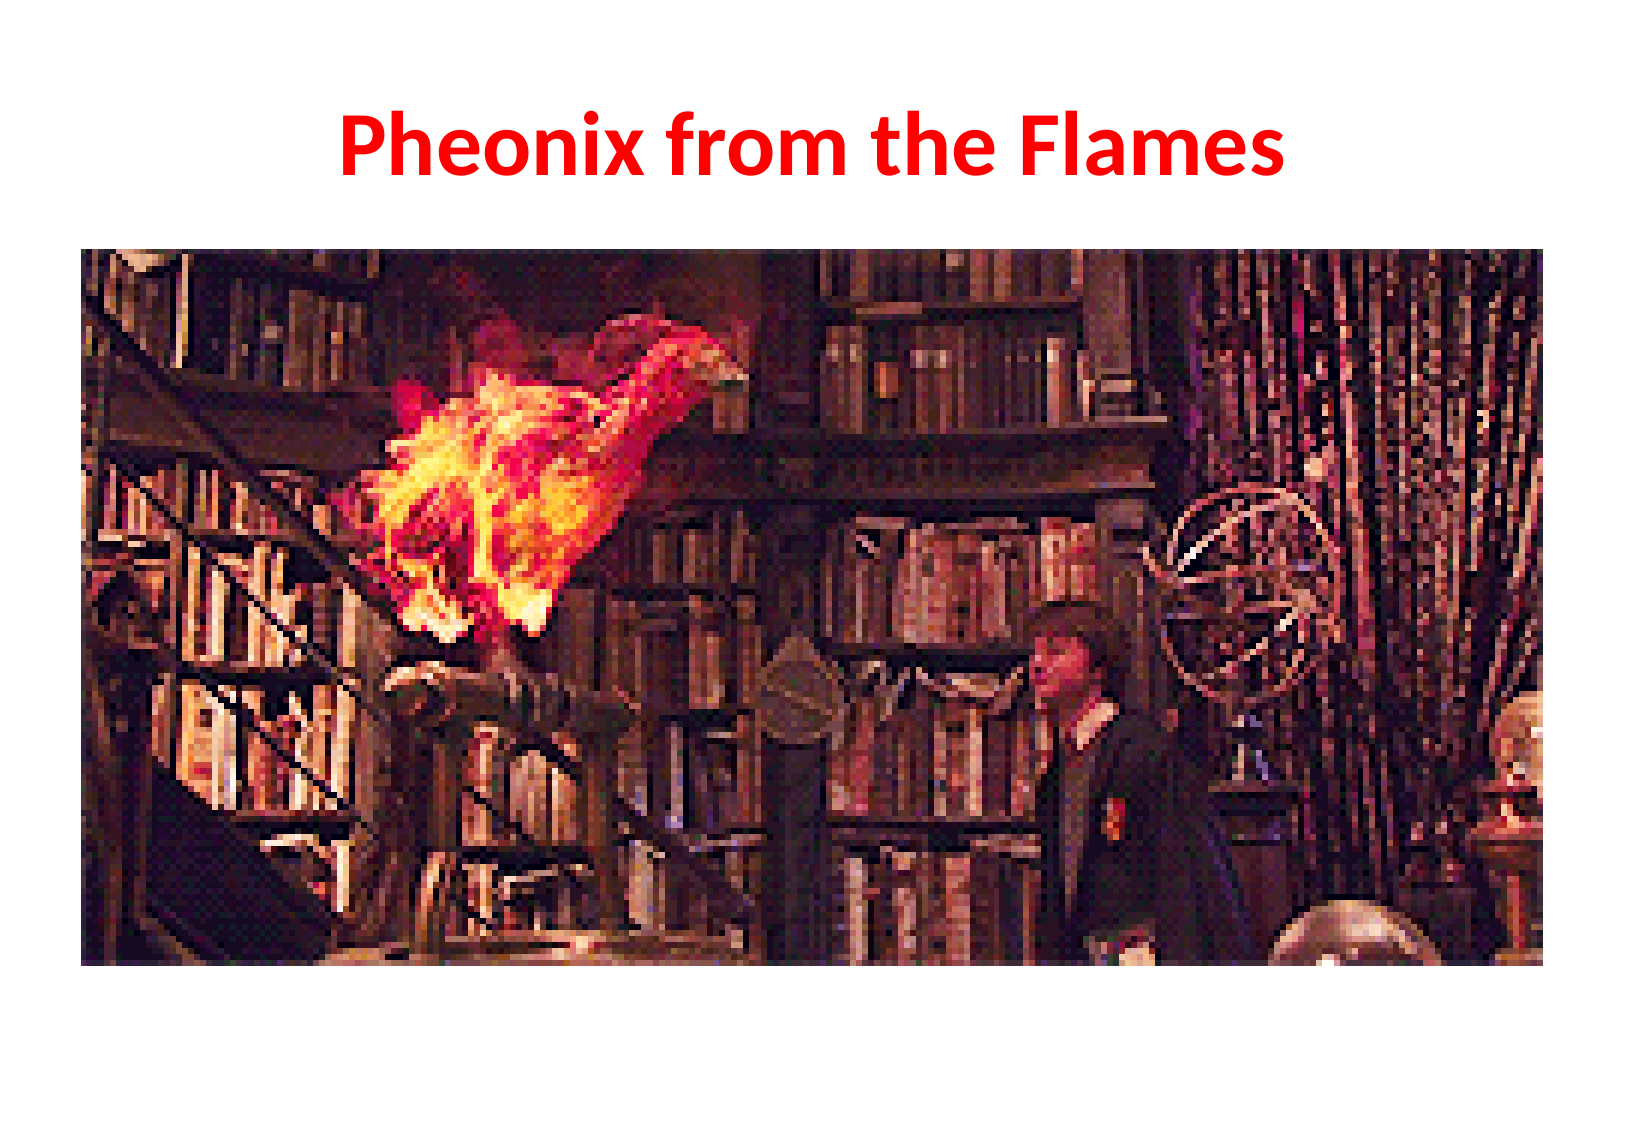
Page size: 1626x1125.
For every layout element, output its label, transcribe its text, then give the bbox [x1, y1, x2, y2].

picture [80, 249, 1543, 966]
title Pheonix from the Flames [81, 45, 1544, 233]
